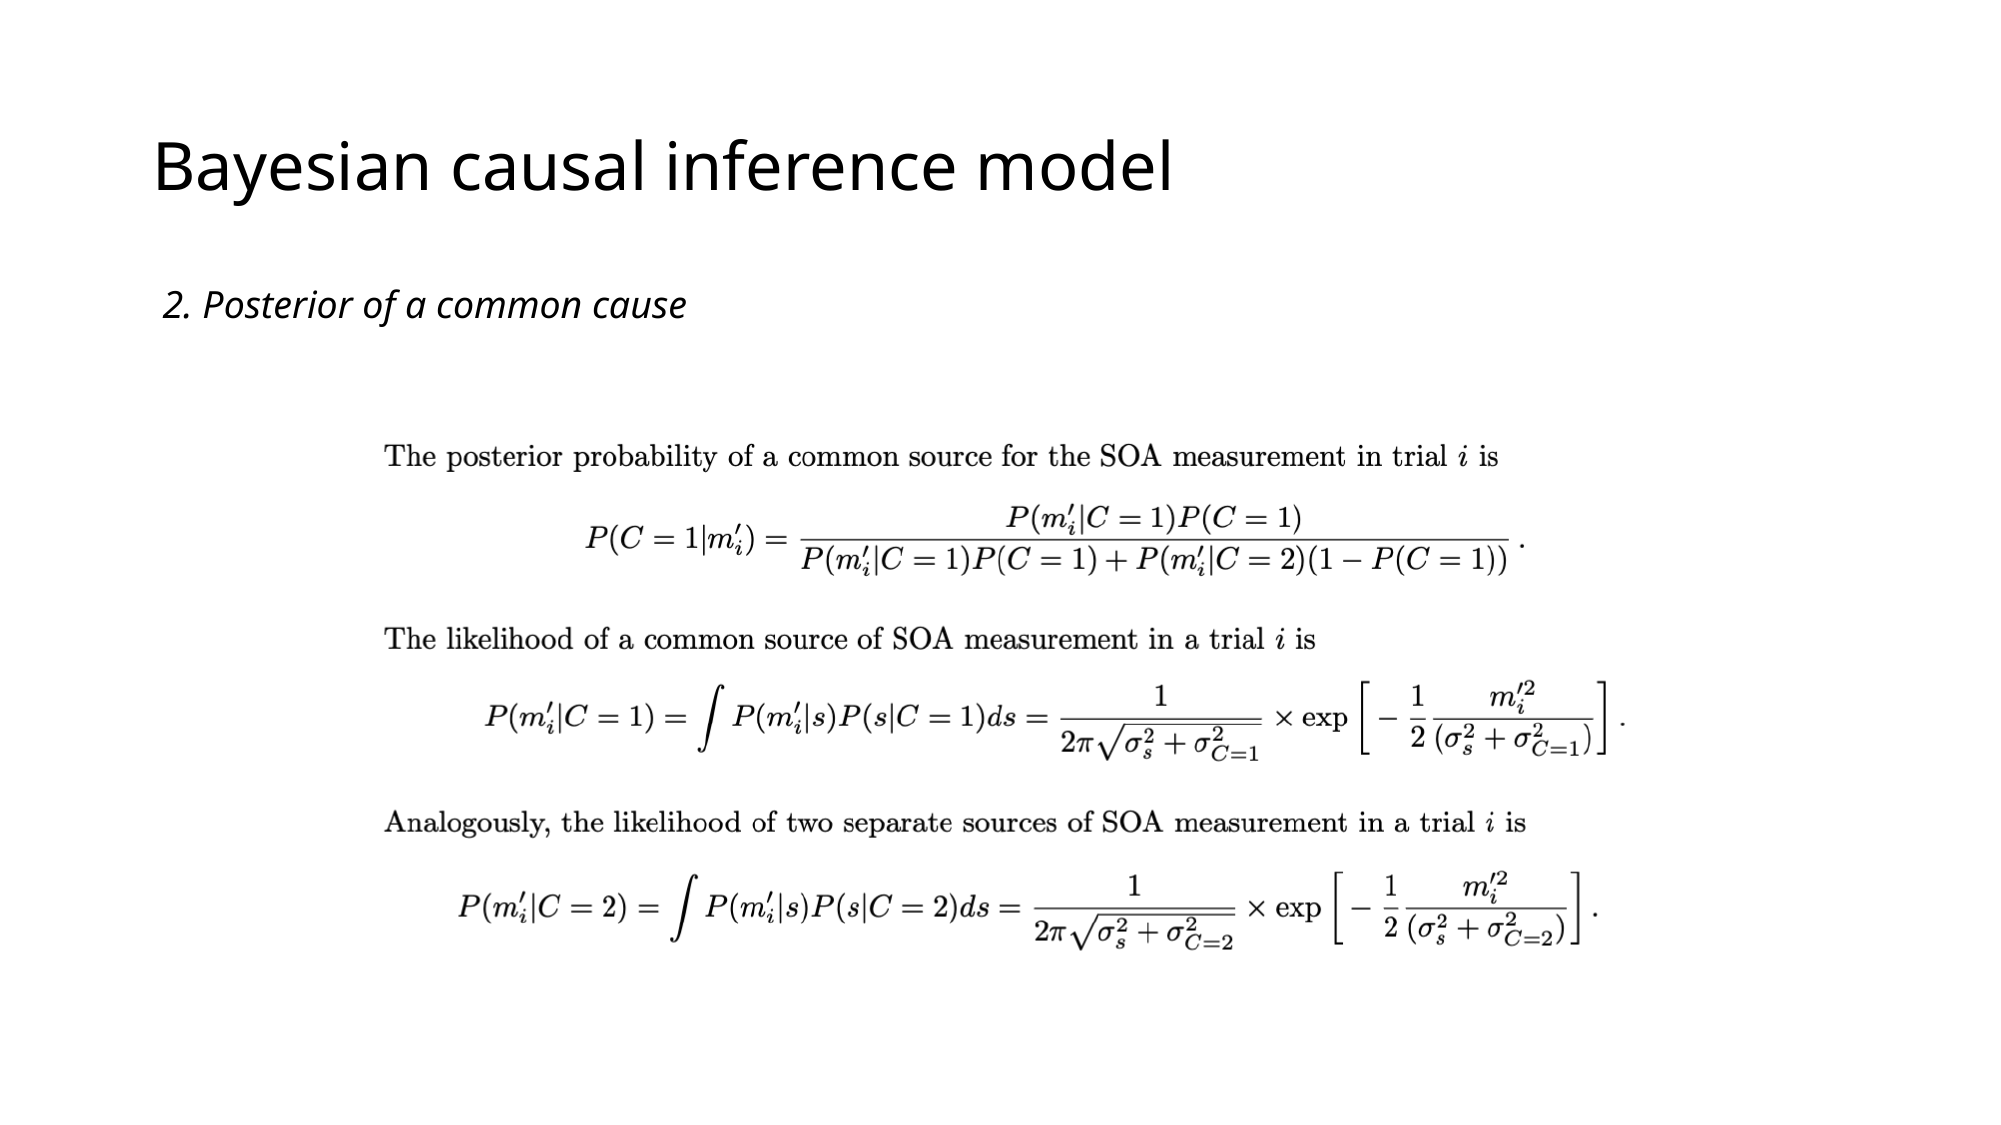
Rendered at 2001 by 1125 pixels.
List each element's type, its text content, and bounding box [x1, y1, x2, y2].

text_box 2. Posterior of a common cause [147, 273, 991, 350]
title Bayesian causal inference model [137, 59, 1863, 278]
picture [362, 425, 1638, 972]
